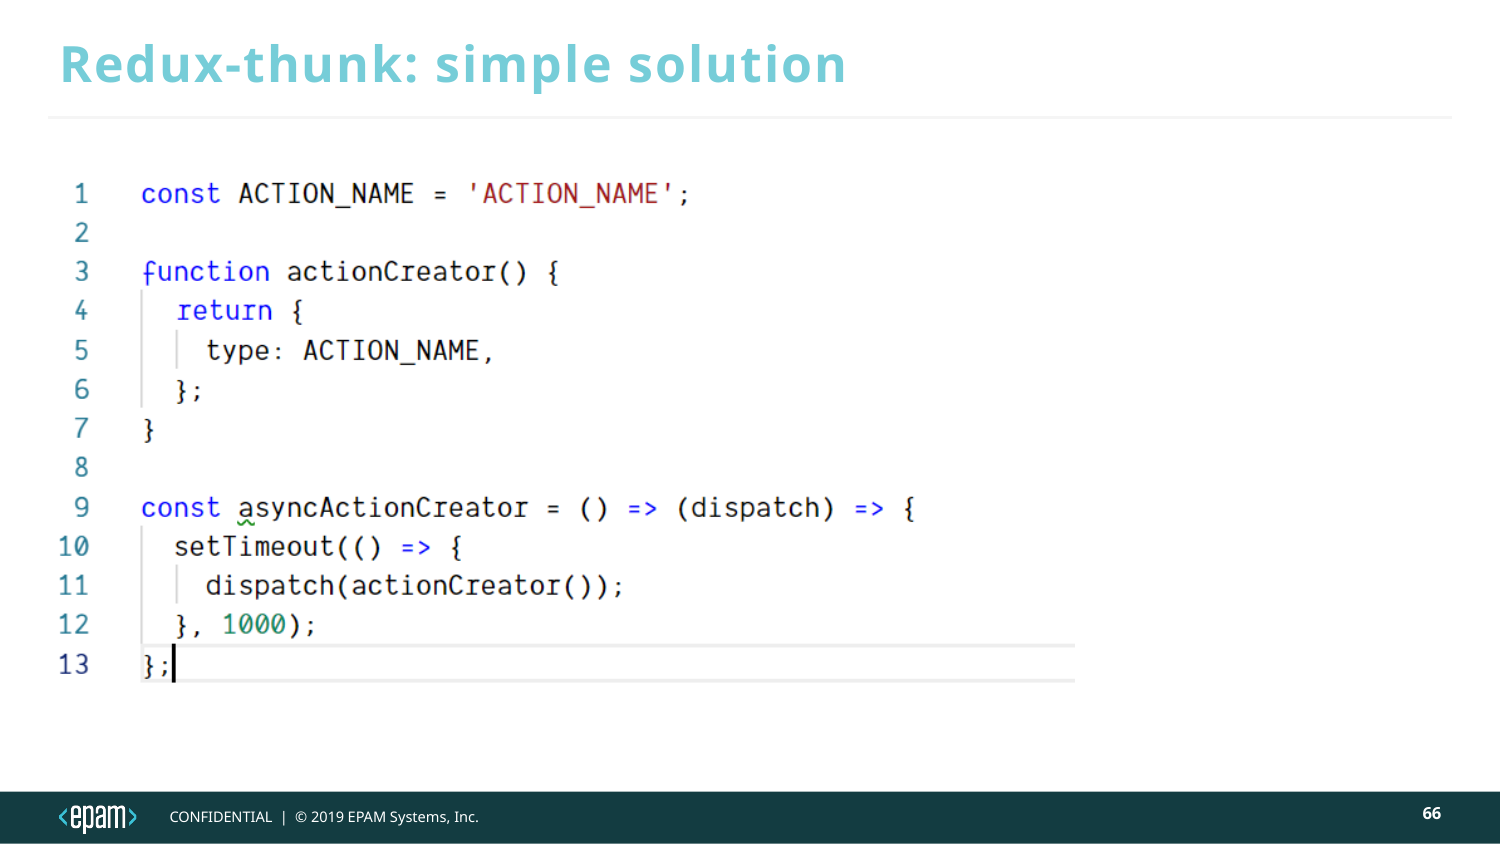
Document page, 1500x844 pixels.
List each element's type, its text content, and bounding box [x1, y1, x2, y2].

title Redux-thunk: simple solution [59, 37, 1442, 87]
picture [59, 173, 1075, 744]
slide_number 66 [1216, 791, 1442, 844]
